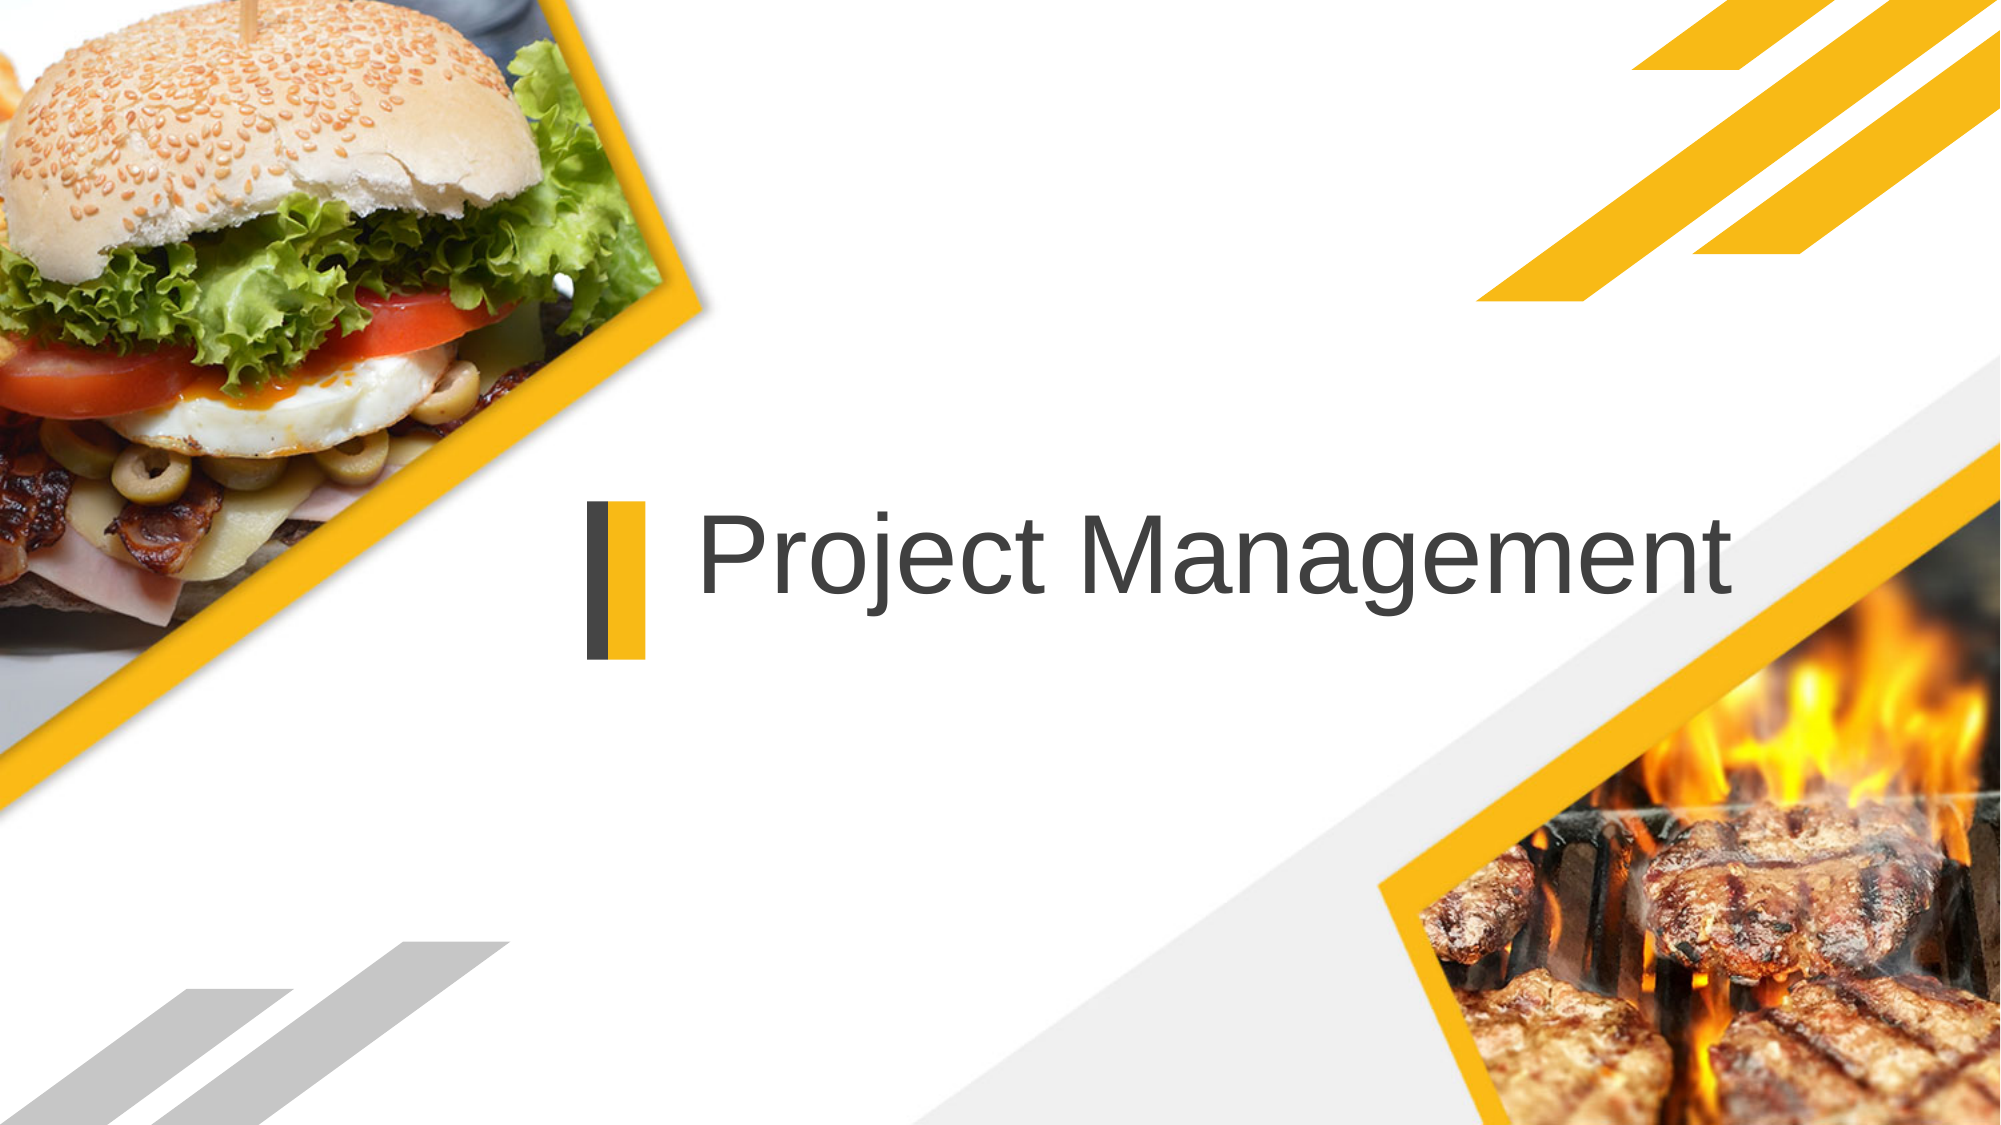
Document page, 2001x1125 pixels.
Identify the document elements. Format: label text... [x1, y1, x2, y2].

list Project Management [680, 501, 2000, 613]
picture [0, 0, 2001, 1125]
